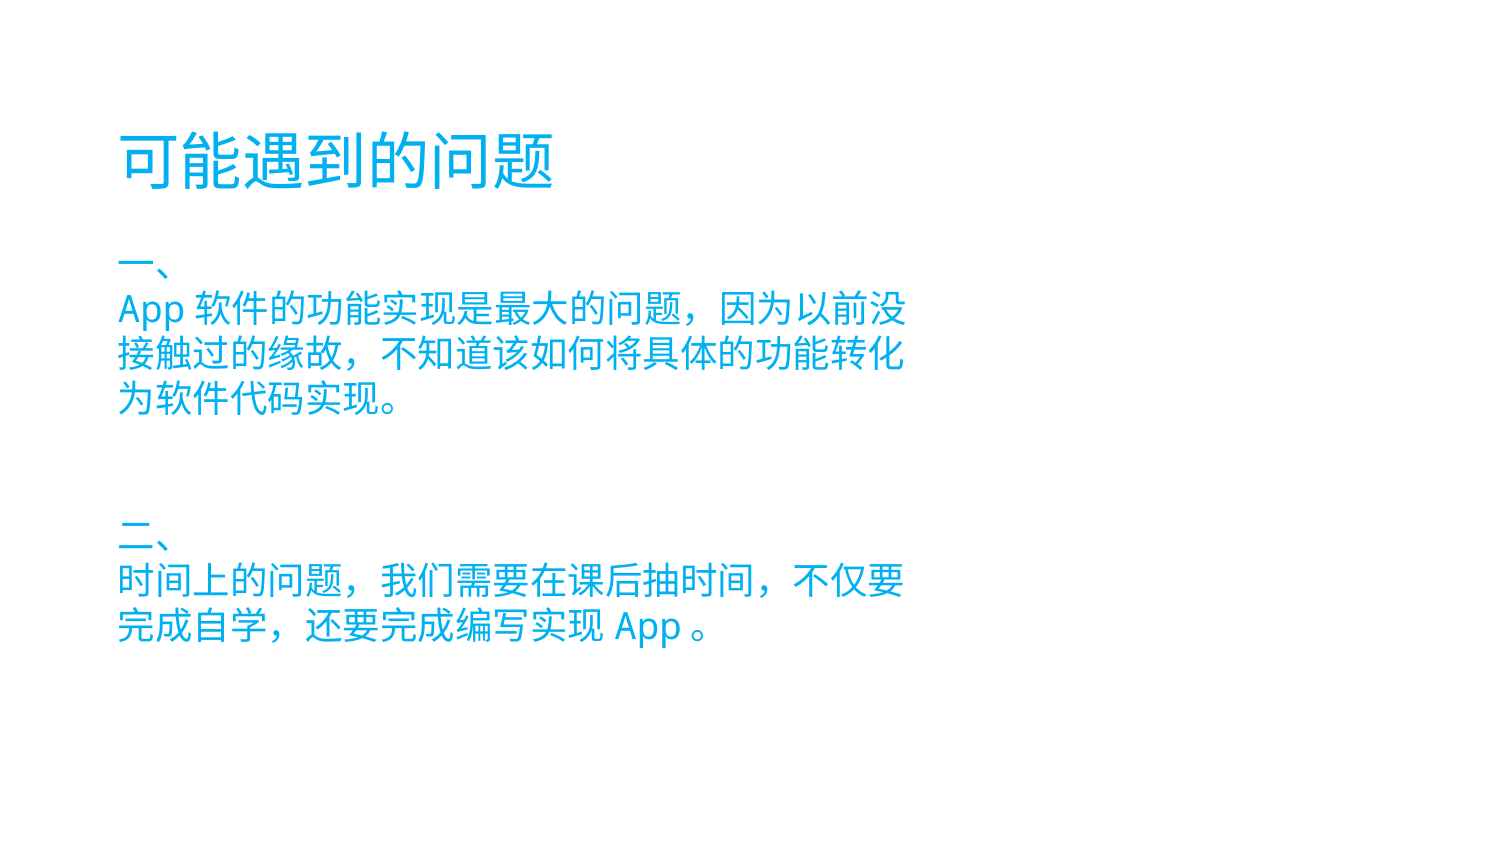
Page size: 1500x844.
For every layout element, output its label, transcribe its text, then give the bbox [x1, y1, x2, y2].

text_box 二、 时间上的问题，我们需要在课后抽时间，不仅要完成自学，还要完成编写实现App。 [103, 504, 957, 655]
text_box 可能遇到的问题 [102, 114, 570, 205]
text_box 一、 App软件的功能实现是最大的问题，因为以前没接触过的缘故，不知道该如何将具体的功能转化为软件代码实现。 [103, 232, 957, 428]
